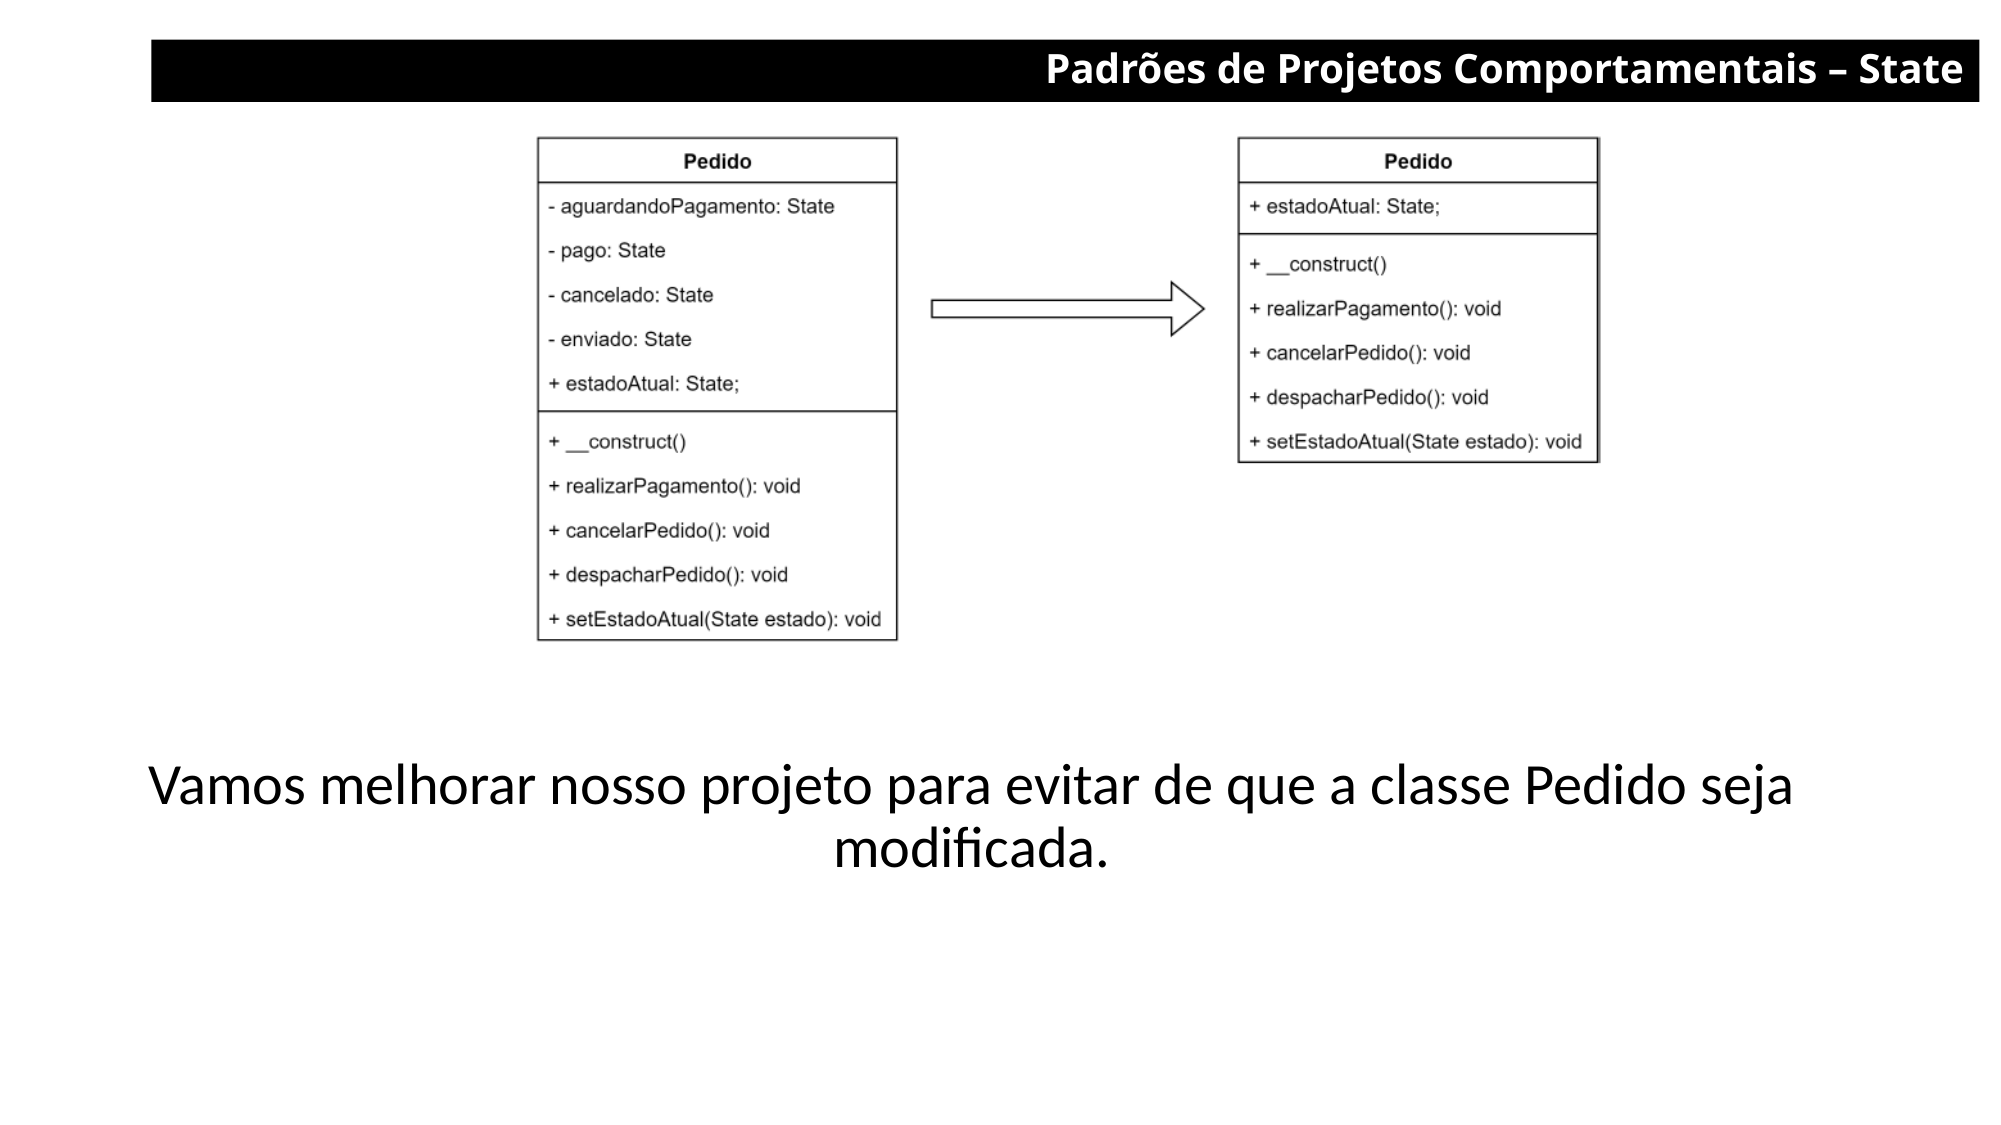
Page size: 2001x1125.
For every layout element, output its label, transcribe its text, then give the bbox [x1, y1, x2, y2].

text_box Padrões de Projetos Comportamentais – State [151, 39, 1980, 102]
picture [506, 111, 1611, 647]
list Vamos melhorar nosso projeto para evitar de que a classe Pedido seja modificada. [50, 656, 1893, 1101]
